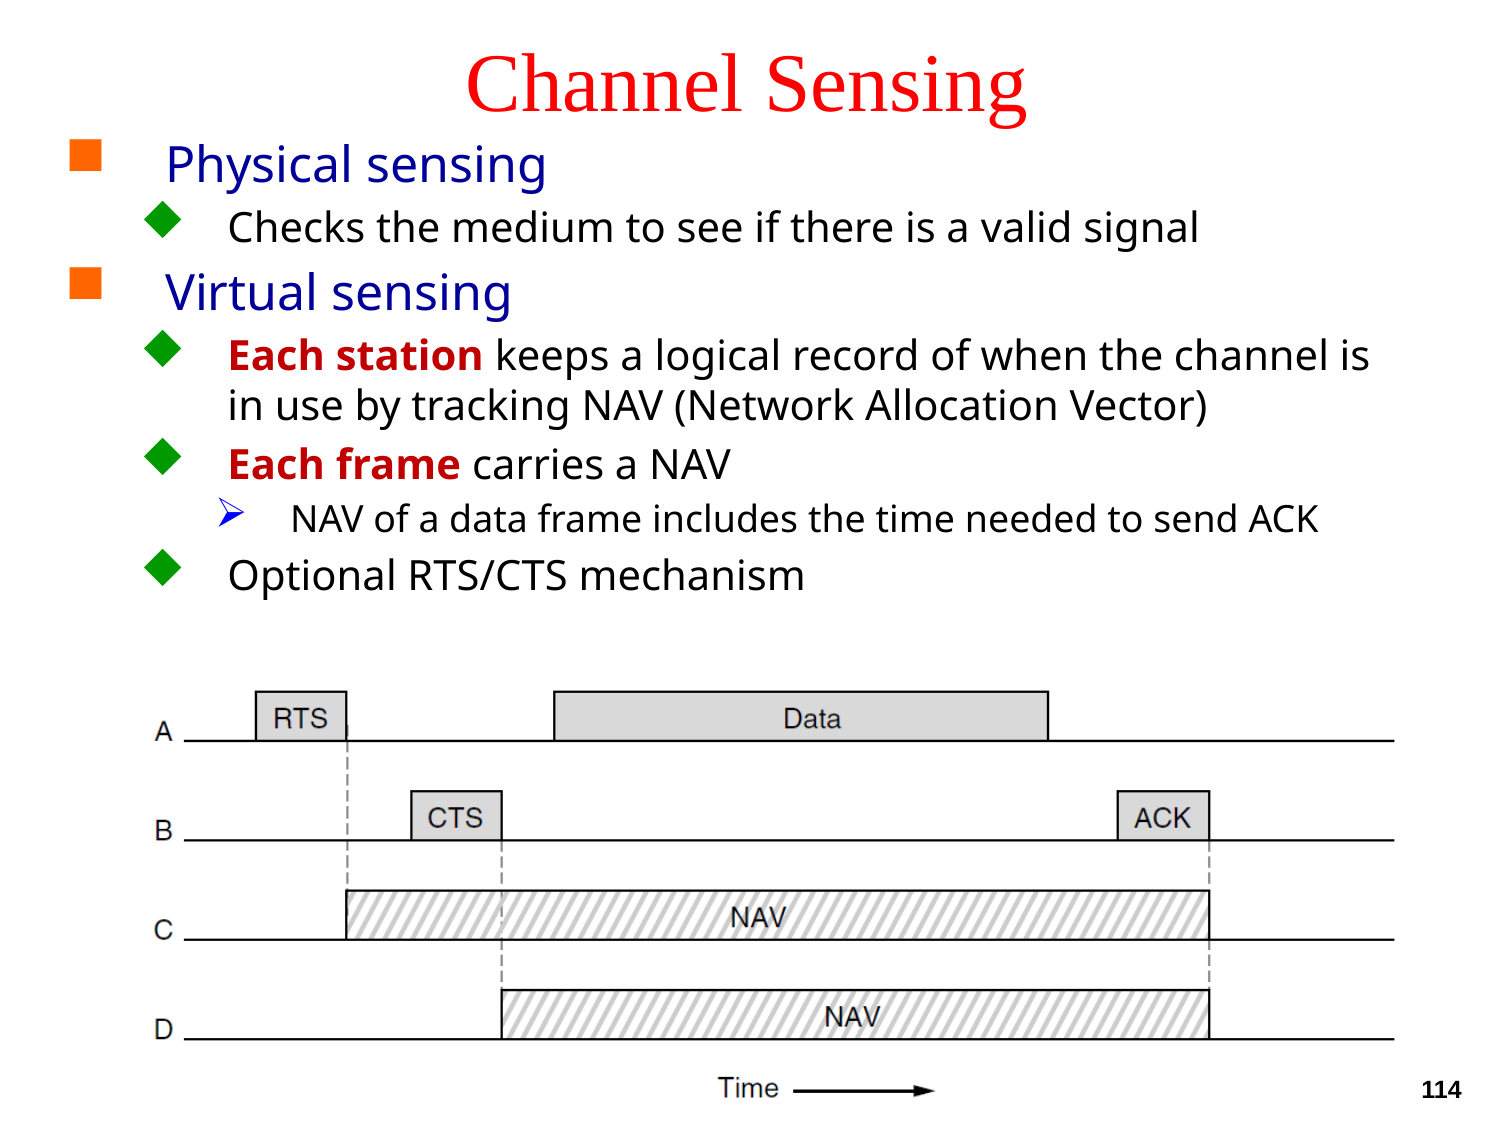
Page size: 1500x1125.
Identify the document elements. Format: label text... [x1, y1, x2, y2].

title Channel Sensing [25, 17, 1469, 141]
picture [152, 637, 1415, 1125]
list Physical sensing Checks the medium to see if there is a valid signal Virtual sensing Each station keeps a logical record of when the channel is in use by tracking NAV (Network Allocation Vector) Each frame carries a NAV NAV of a data frame includes the time needed to send ACK Optional RTS/CTS mechanism [50, 125, 1425, 638]
